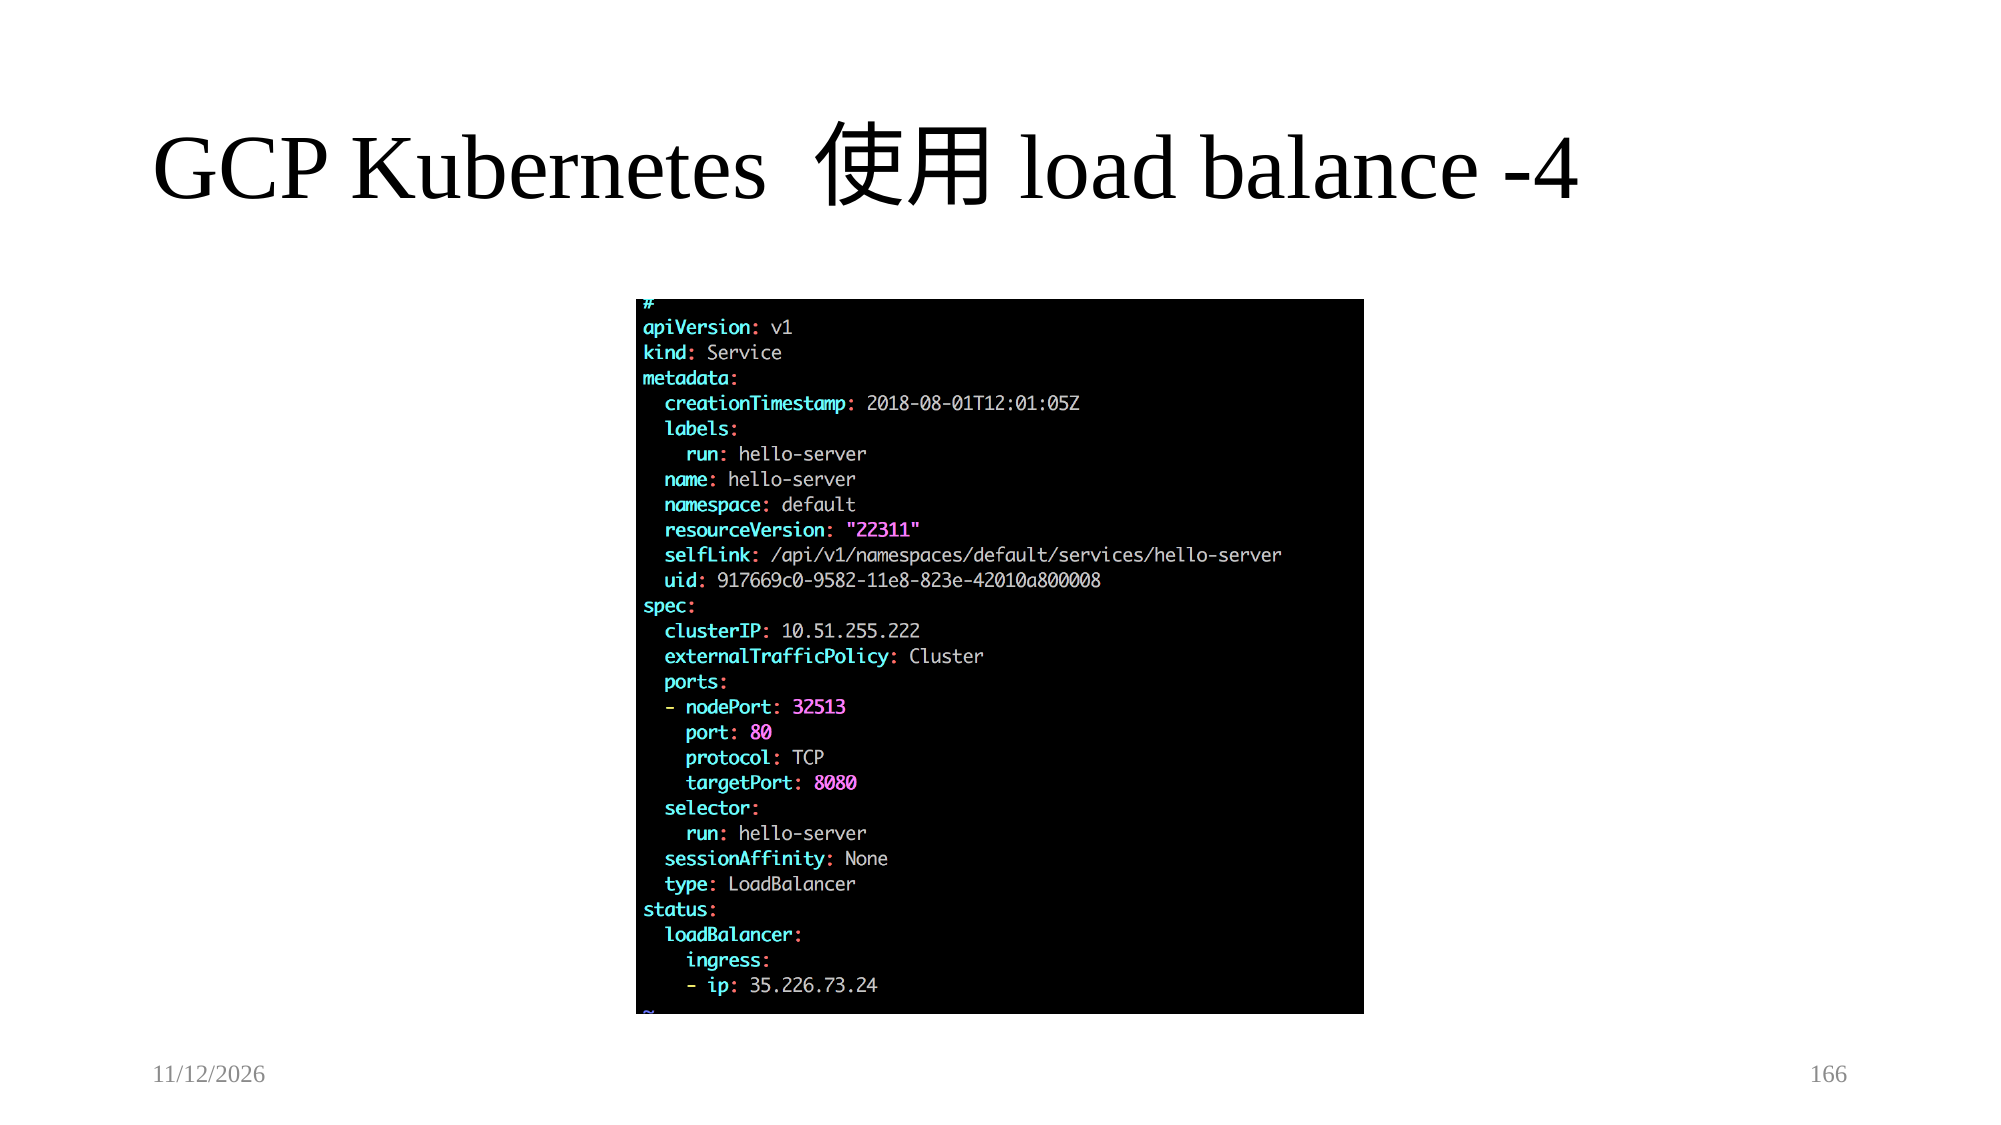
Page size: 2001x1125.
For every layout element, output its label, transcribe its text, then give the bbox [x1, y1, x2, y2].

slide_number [137, 1042, 588, 1103]
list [636, 299, 1364, 1014]
title GCP Kubernetes 使用load balance -4 [137, 59, 1863, 278]
slide_number 166 [1412, 1042, 1863, 1103]
